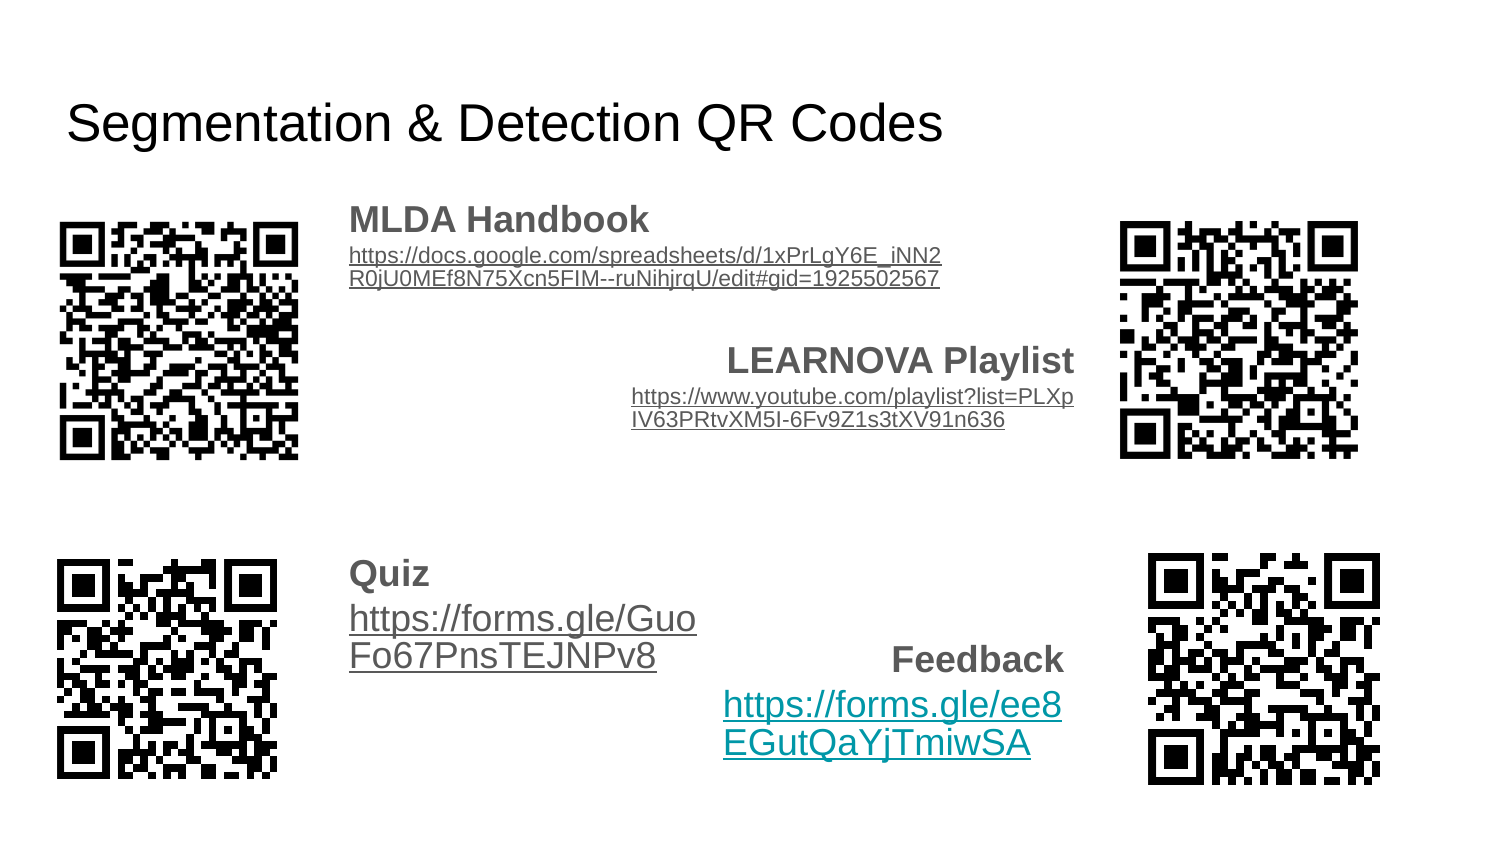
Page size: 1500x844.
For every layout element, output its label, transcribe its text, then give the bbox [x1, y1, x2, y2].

picture [1085, 186, 1394, 495]
picture [24, 526, 309, 811]
title Segmentation & Detection QR Codes [51, 72, 1449, 167]
text_box LEARNOVA Playlist https://www.youtube.com/playlist?list=PLXpIV63PRtvXM5I-6Fv9Z1s3tXV91n636 [616, 321, 1080, 450]
picture [18, 179, 341, 502]
text_box MLDA Handbook https://docs.google.com/spreadsheets/d/1xPrLgY6E_iNN2R0jU0MEf8N75Xcn5FIM--ruNihjrqU/edit#gid=1925502567 [342, 180, 970, 309]
text_box Quiz https://forms.gle/GuoFo67PnsTEJNPv8 [333, 534, 716, 609]
picture [1114, 519, 1414, 819]
text_box Feedback https://forms.gle/ee8EGutQaYjTmiwSA [708, 620, 1090, 796]
